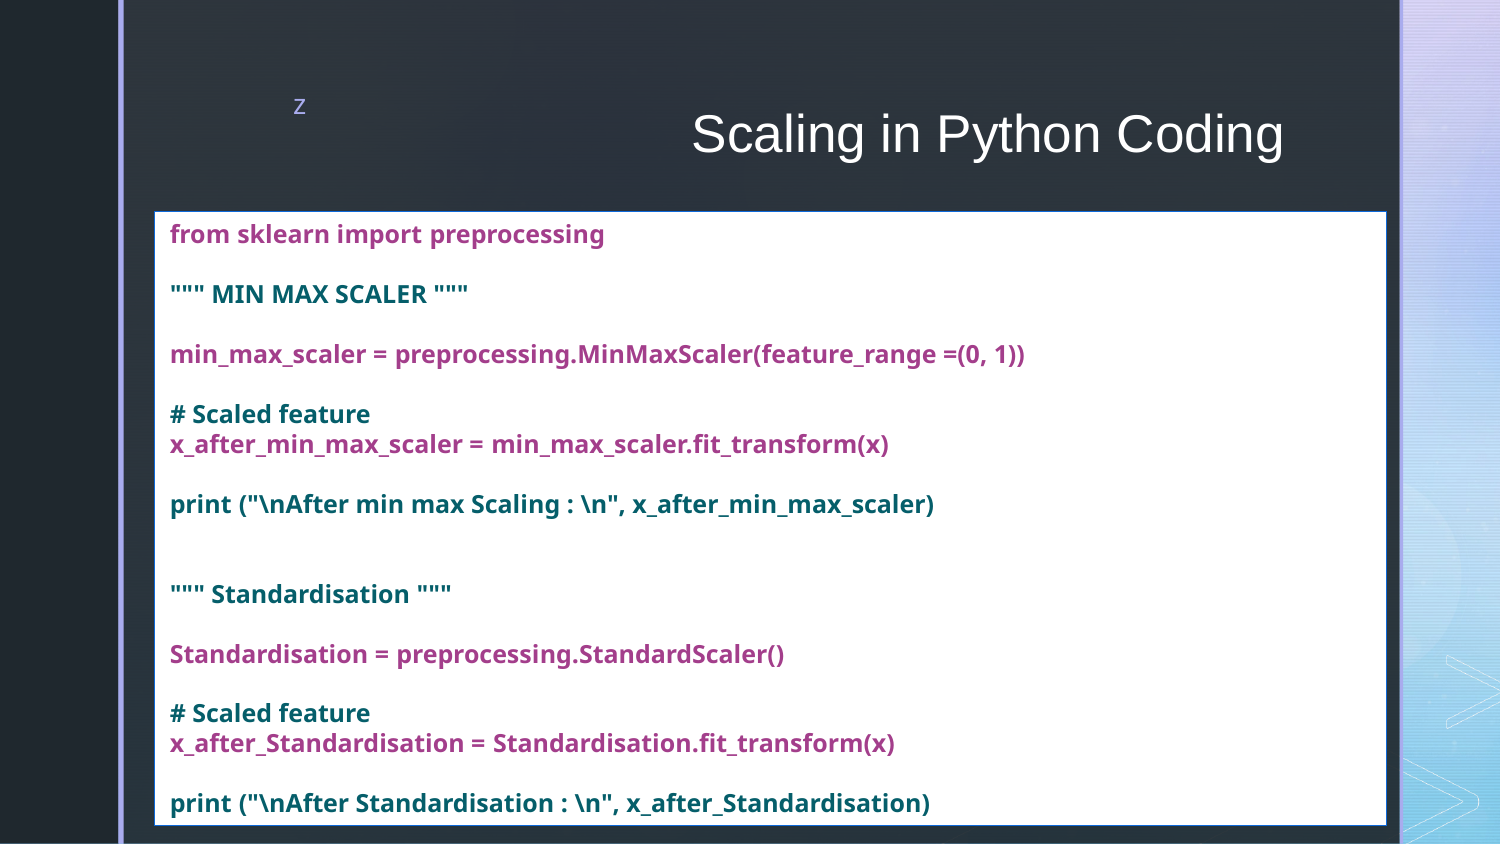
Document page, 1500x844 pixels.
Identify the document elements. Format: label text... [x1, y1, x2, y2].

title Scaling in Python Coding [321, 99, 1301, 211]
list from sklearn import preprocessing """ MIN MAX SCALER """ min_max_scaler = preprocessing.MinMaxScaler(feature_range =(0, 1)) # Scaled feature x_after_min_max_scaler = min_max_scaler.fit_transform(x) print ("\nAfter min max Scaling : \n", x_after_min_max_scaler) """ Standardisation """ Standardisation = preprocessing.StandardScaler() # Scaled feature x_after_Standardisation = Standardisation.fit_transform(x) print ("\nAfter Standardisation : \n", x_after_Standardisation) [154, 211, 1387, 826]
picture [1404, 0, 1500, 844]
